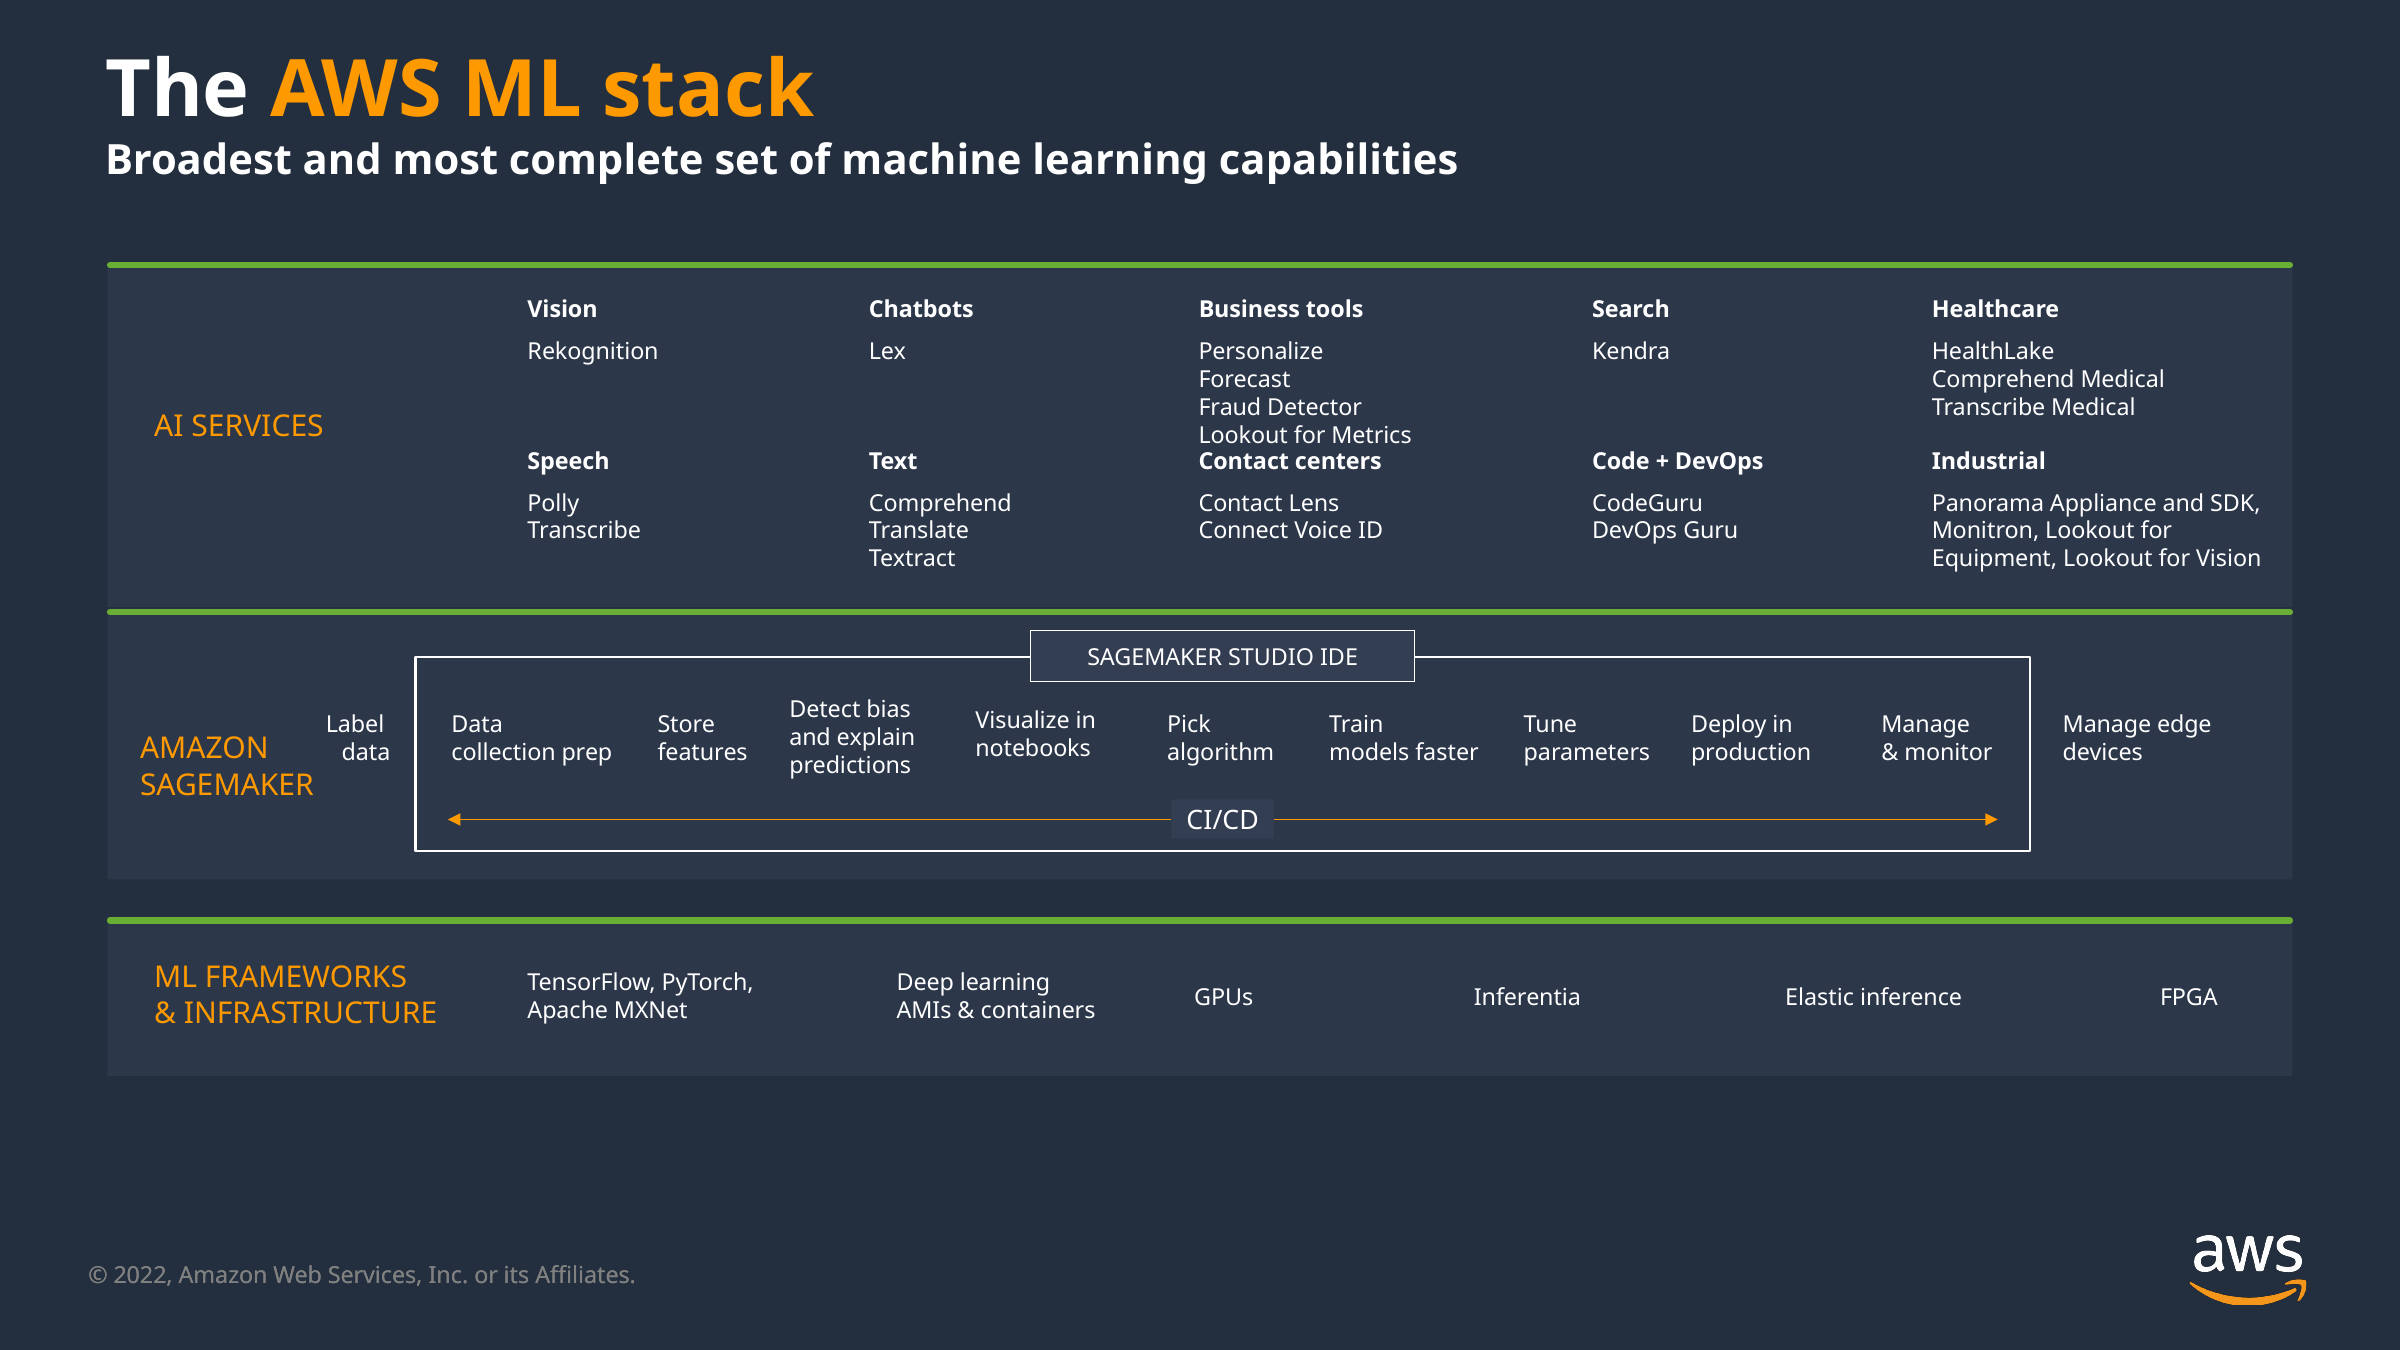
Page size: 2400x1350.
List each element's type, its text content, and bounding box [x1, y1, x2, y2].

title The AWS ML stack Broadest and most complete set of machine learning capabilities [90, 30, 2307, 179]
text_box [107, 608, 2293, 880]
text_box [107, 264, 2293, 608]
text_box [107, 916, 2293, 1077]
